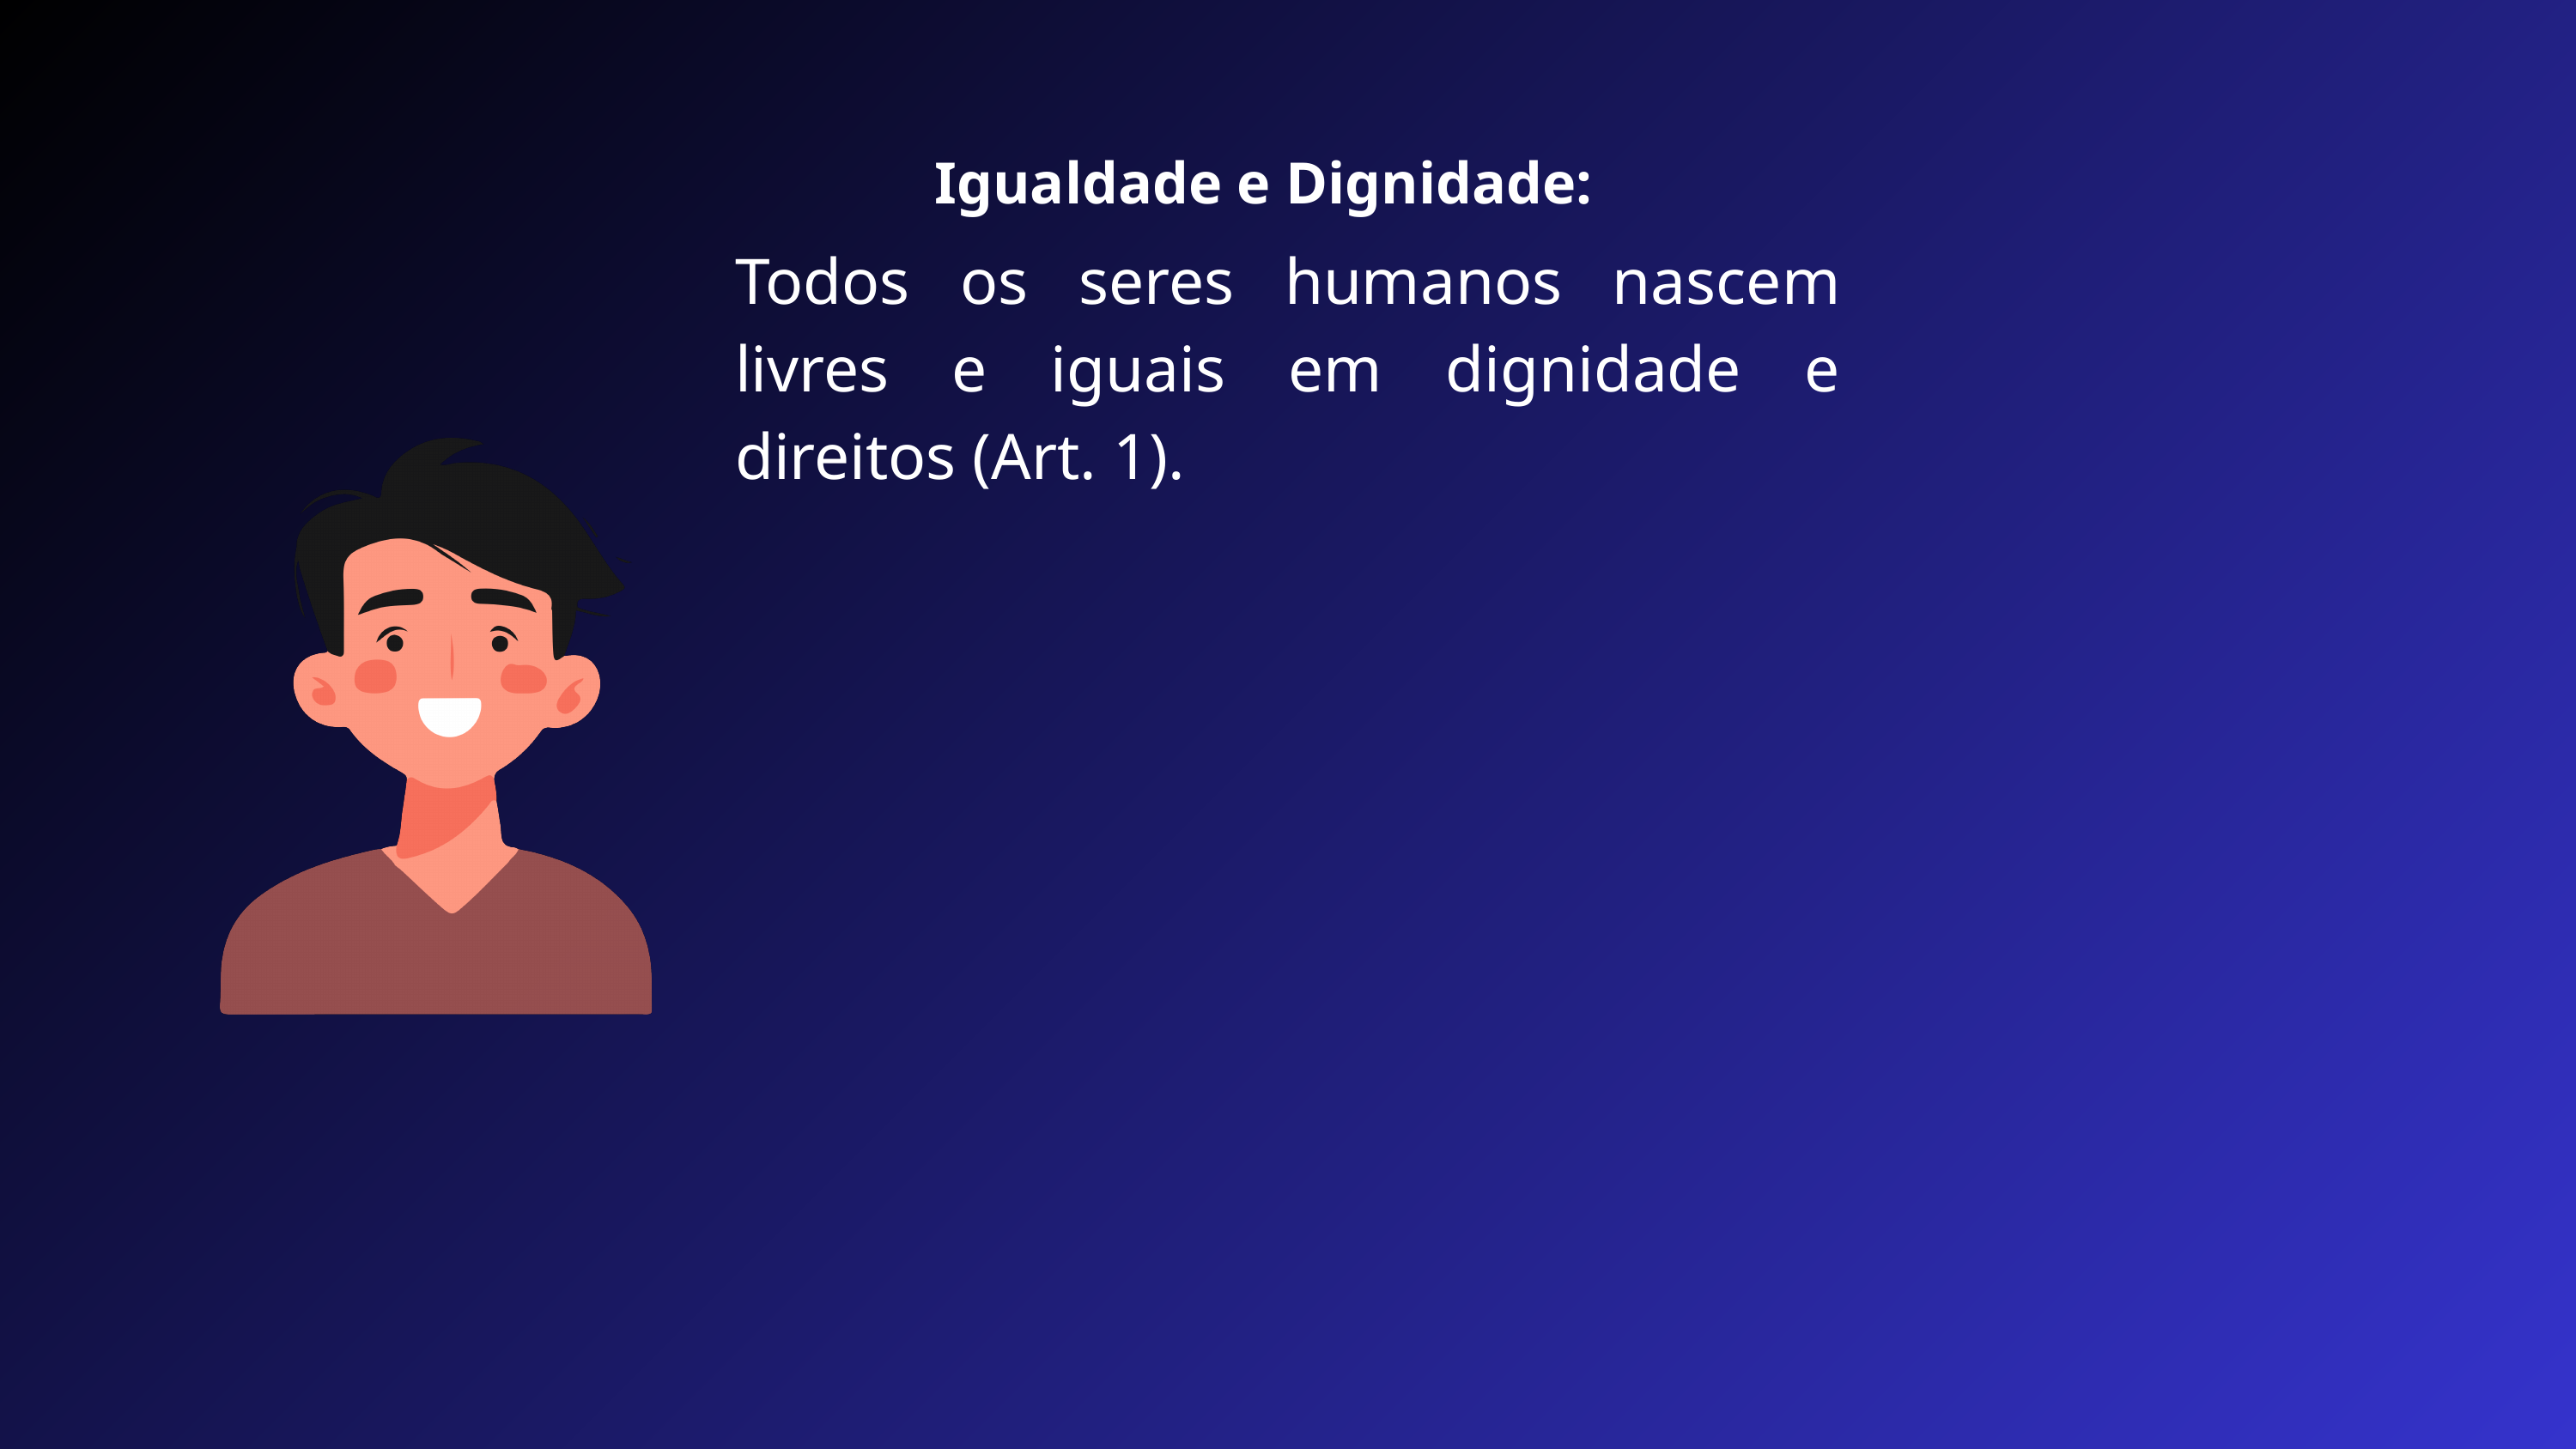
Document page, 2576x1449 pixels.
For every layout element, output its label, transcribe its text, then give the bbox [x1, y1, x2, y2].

text_box Igualdade e Dignidade: [934, 135, 1642, 215]
text_box Todos os seres humanos nascem livres e iguais em dignidade e direitos (Art. 1). [734, 228, 1841, 493]
text_box [219, 434, 653, 1015]
